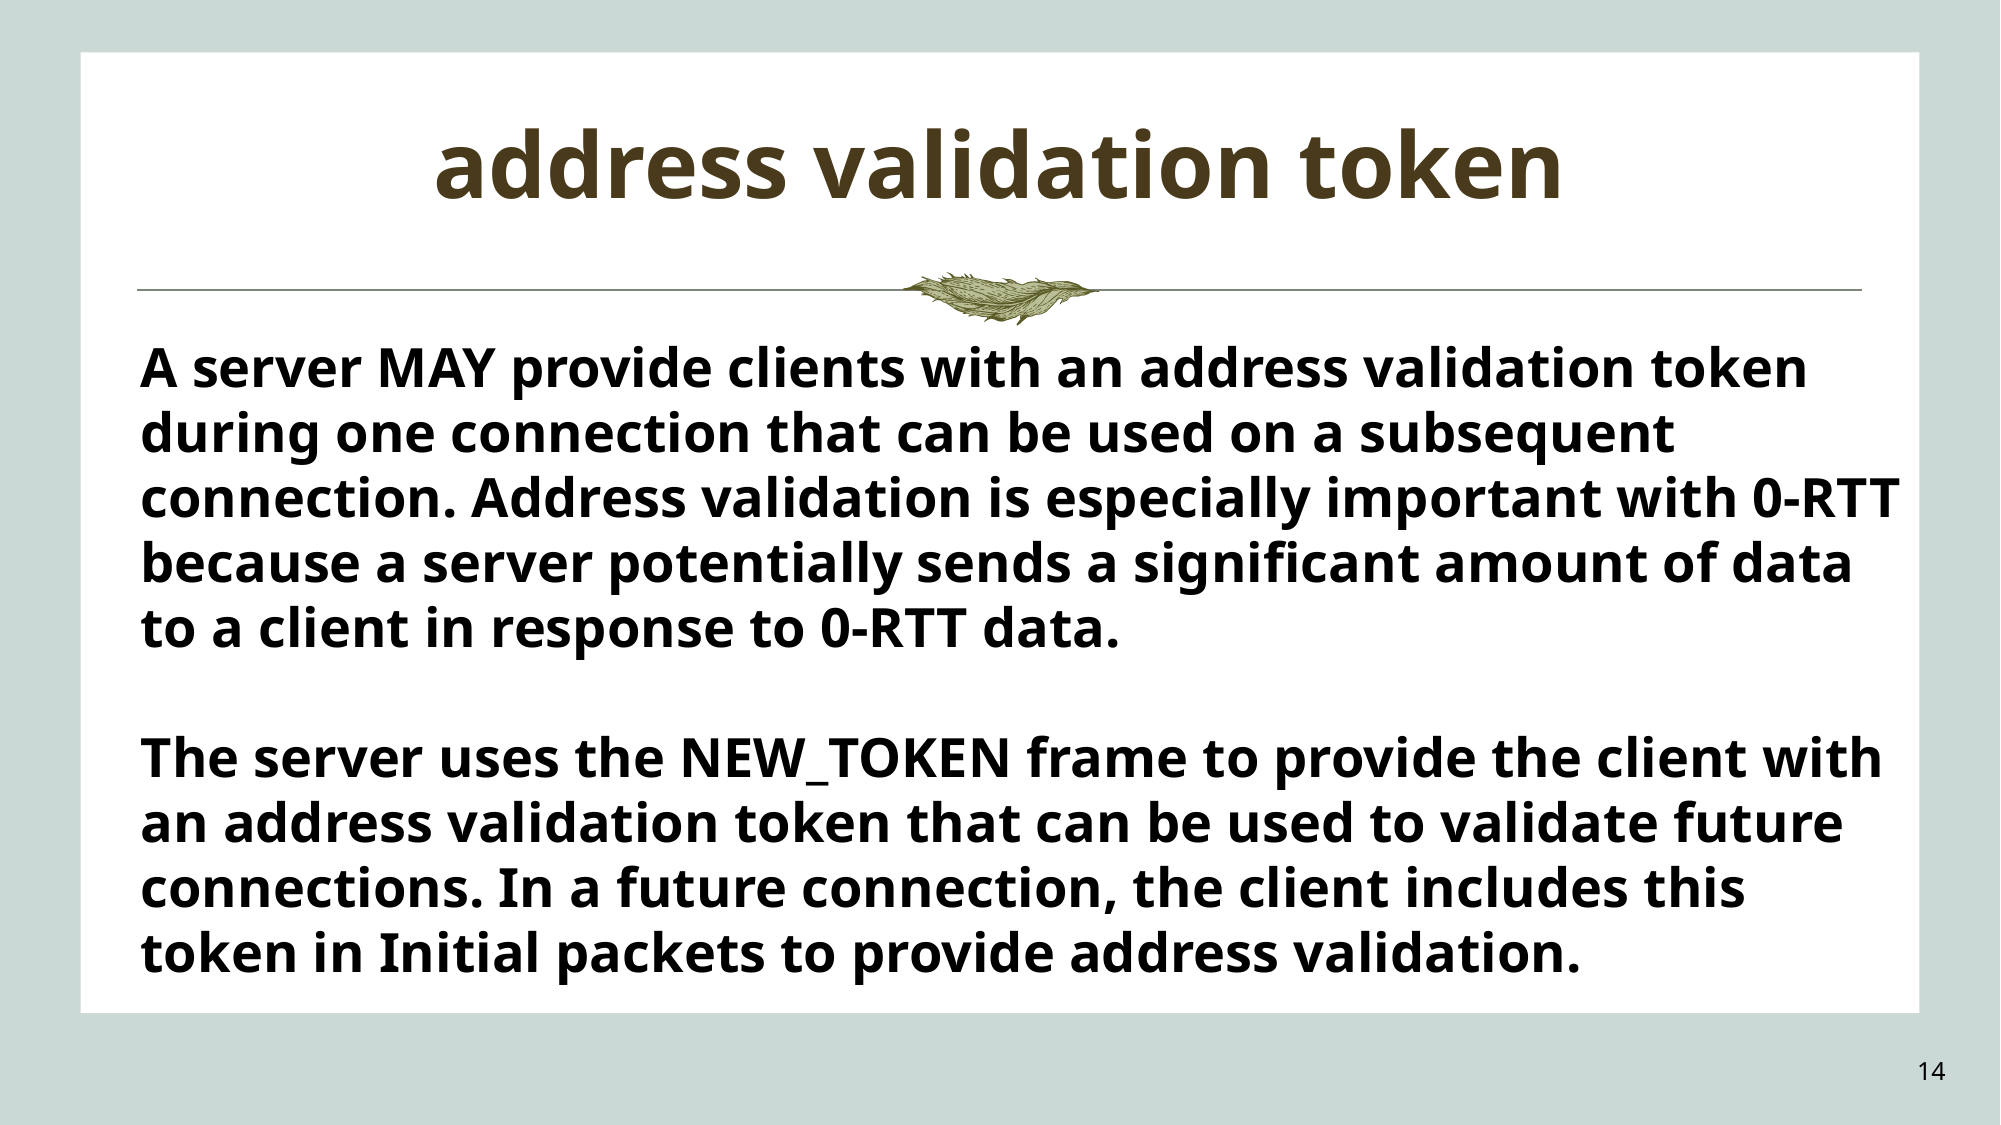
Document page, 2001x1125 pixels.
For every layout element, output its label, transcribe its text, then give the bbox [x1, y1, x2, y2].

title address validation token [137, 59, 1863, 278]
text_box A server MAY provide clients with an address validation token during one connection that can be used on a subsequent connection. Address validation is especially important with 0-RTT because a server potentially sends a significant amount of data to a client in response to 0-RTT data. The server uses the NEW_TOKEN frame to provide the client with an address validation token that can be used to validate future connections. In a future connection, the client includes this token in Initial packets to provide address validation. [125, 325, 1918, 991]
slide_number 14 [1510, 1042, 1961, 1103]
picture [901, 278, 1100, 325]
